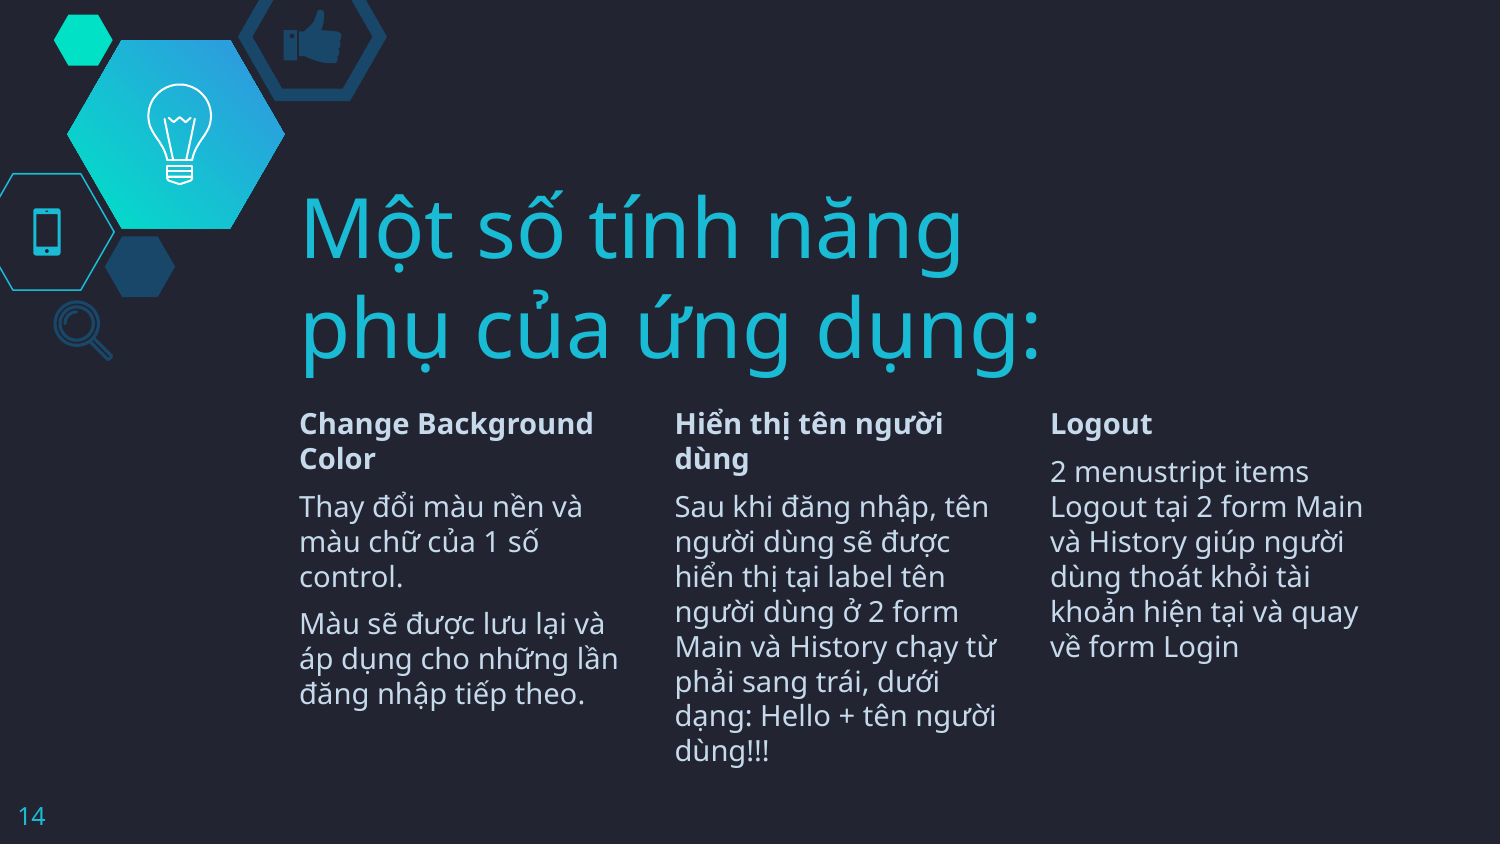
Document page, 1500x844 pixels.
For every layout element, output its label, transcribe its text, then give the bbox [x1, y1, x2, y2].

title Một số tính năng phụ của ứng dụng: [284, 284, 1122, 391]
list Change Background Color Thay đổi màu nền và màu chữ của 1 số control. Màu sẽ được lưu lại và áp dụng cho những lần đăng nhập tiếp theo. [284, 390, 642, 808]
slide_number 14 [2, 785, 93, 844]
list Hiển thị tên người dùng Sau khi đăng nhập, tên người dùng sẽ được hiển thị tại label tên người dùng ở 2 form Main và History chạy từ phải sang trái, dưới dạng: Hello + tên người dùng!!! [659, 390, 1017, 808]
list Logout 2 menustript items Logout tại 2 form Main và History giúp người dùng thoát khỏi tài khoản hiện tại và quay về form Login [1035, 390, 1393, 808]
